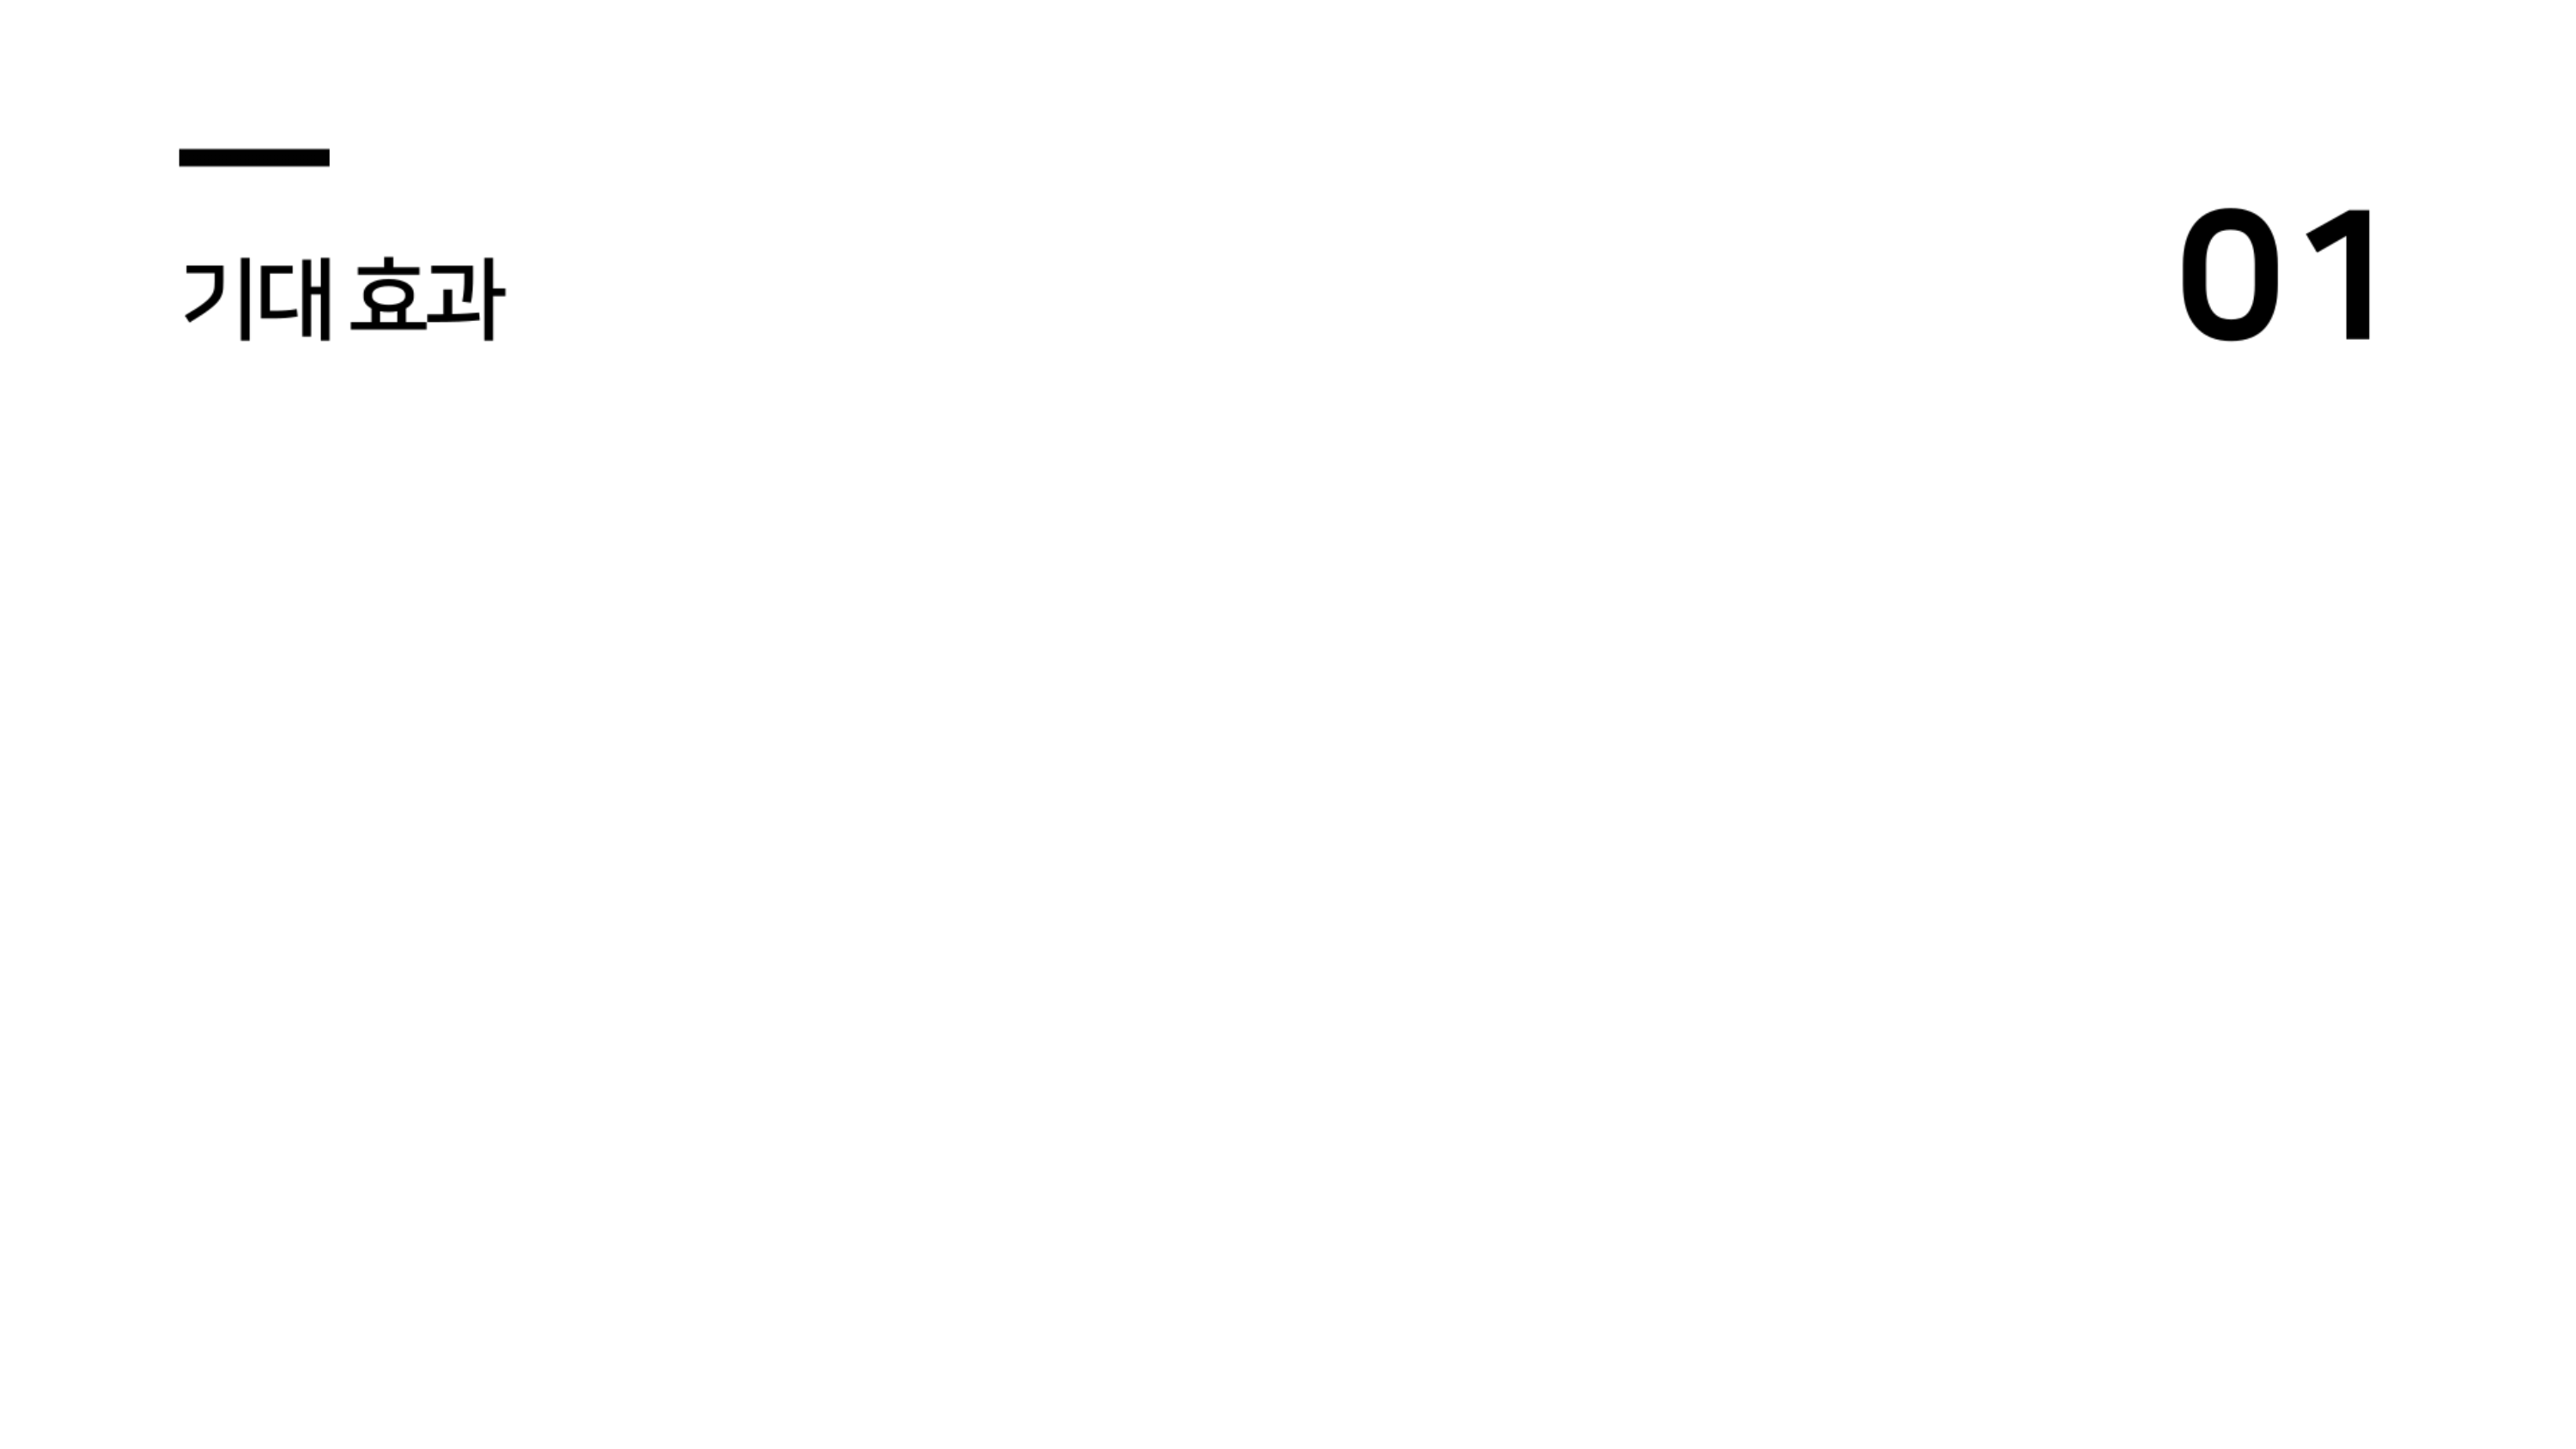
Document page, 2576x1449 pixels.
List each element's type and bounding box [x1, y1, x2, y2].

text_box [179, 122, 330, 192]
picture [2032, 52, 2576, 555]
picture [145, 193, 592, 440]
